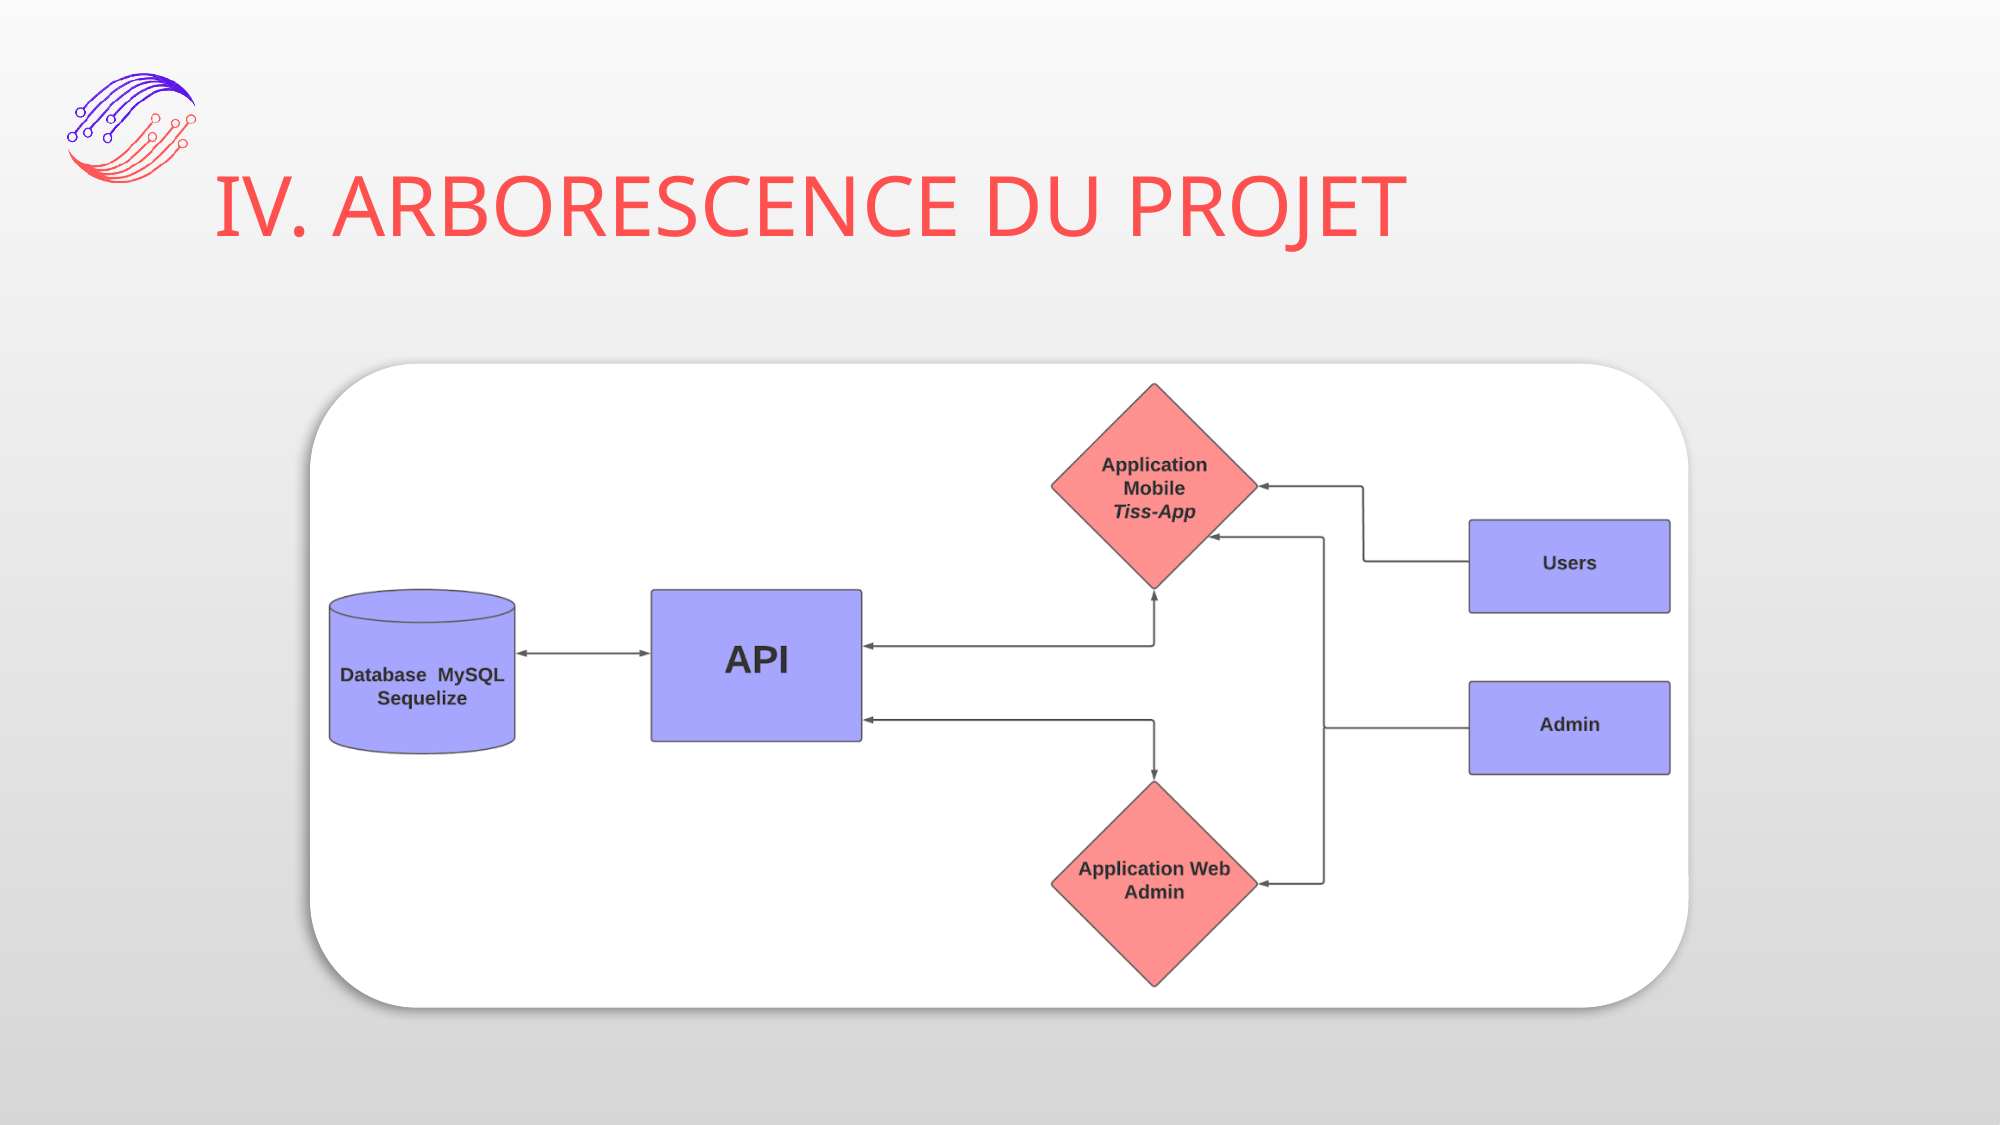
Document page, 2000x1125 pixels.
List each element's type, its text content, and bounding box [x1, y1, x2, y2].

title IV. arborescence du projet [370, 45, 1800, 263]
picture [0, 0, 1689, 1008]
